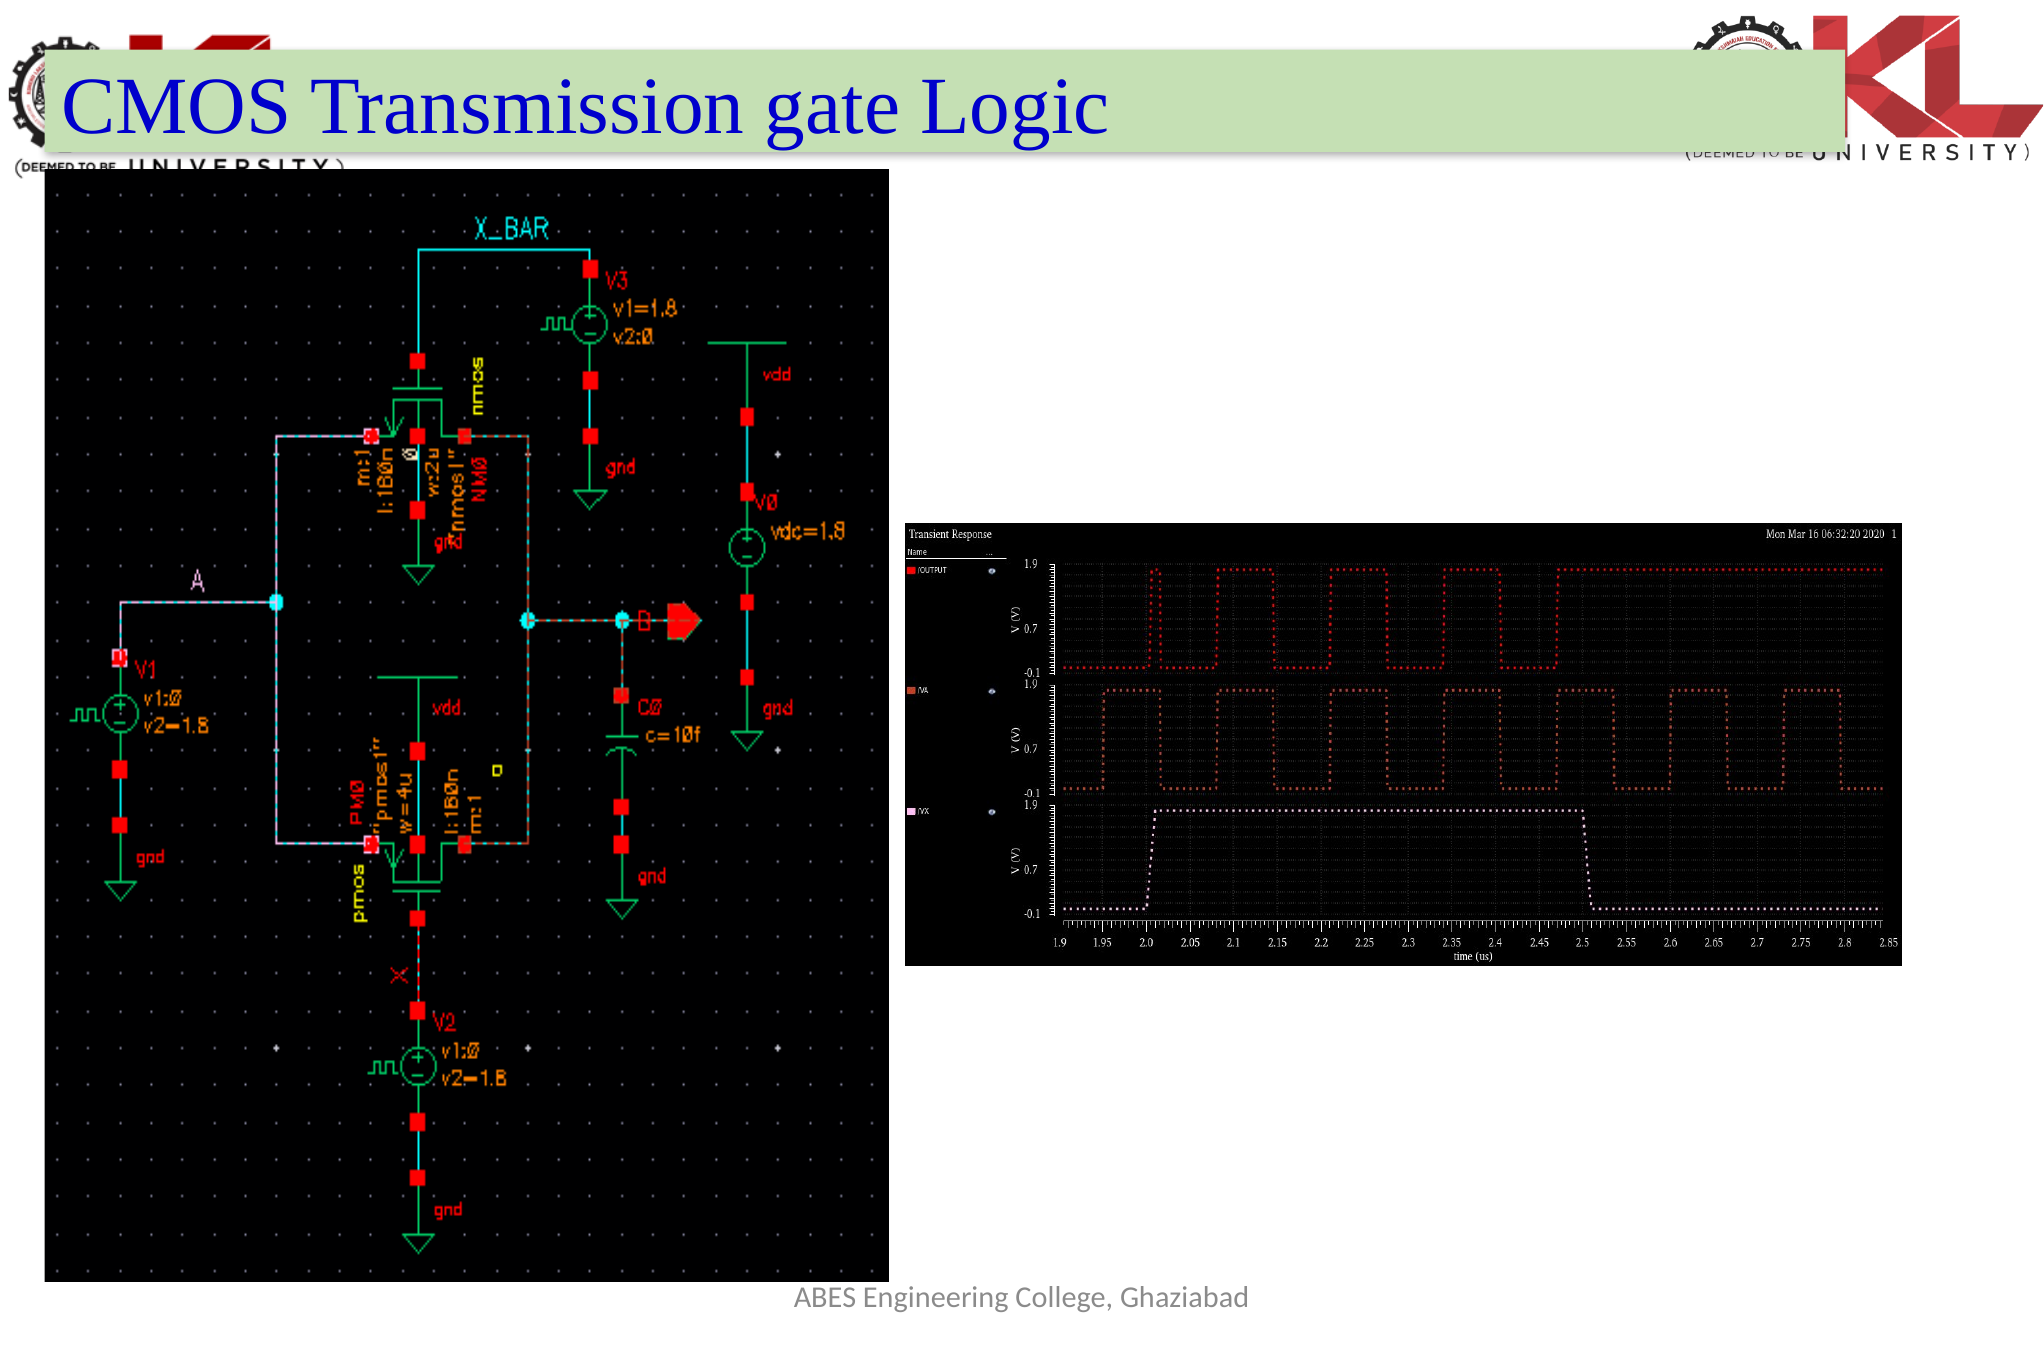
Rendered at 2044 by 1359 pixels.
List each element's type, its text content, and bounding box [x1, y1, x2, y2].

picture [905, 523, 1902, 966]
footer ABES Engineering College, Ghaziabad [676, 1258, 1367, 1332]
picture [0, 1, 889, 1282]
text_box CMOS Transmission gate Logic [44, 49, 1846, 152]
picture [1686, 15, 2044, 161]
